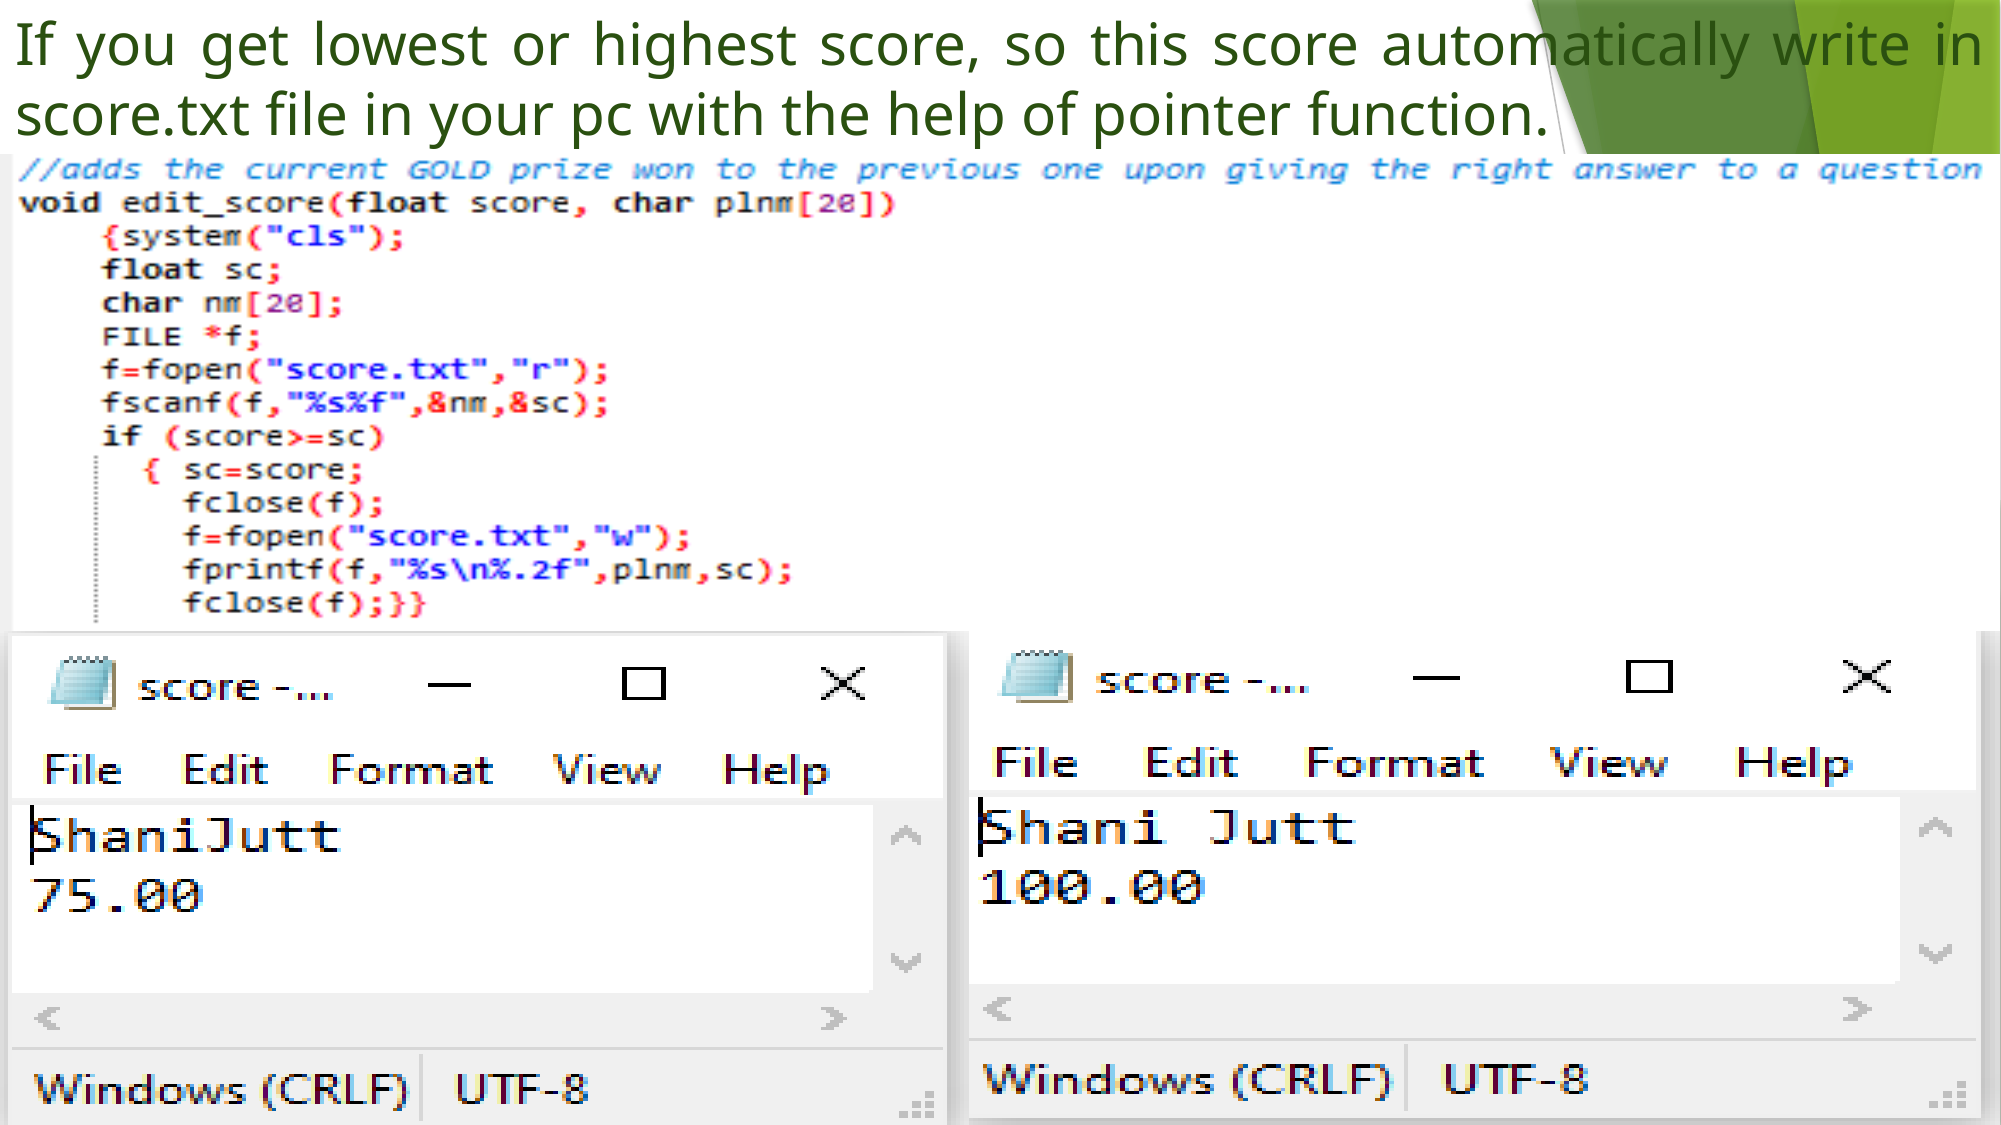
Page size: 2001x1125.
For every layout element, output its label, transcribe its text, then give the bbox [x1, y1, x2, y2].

picture [0, 154, 2000, 1125]
title If you get lowest or highest score, so this score automatically write in score.txt file in your pc with the help of pointer function. [0, 0, 2000, 153]
